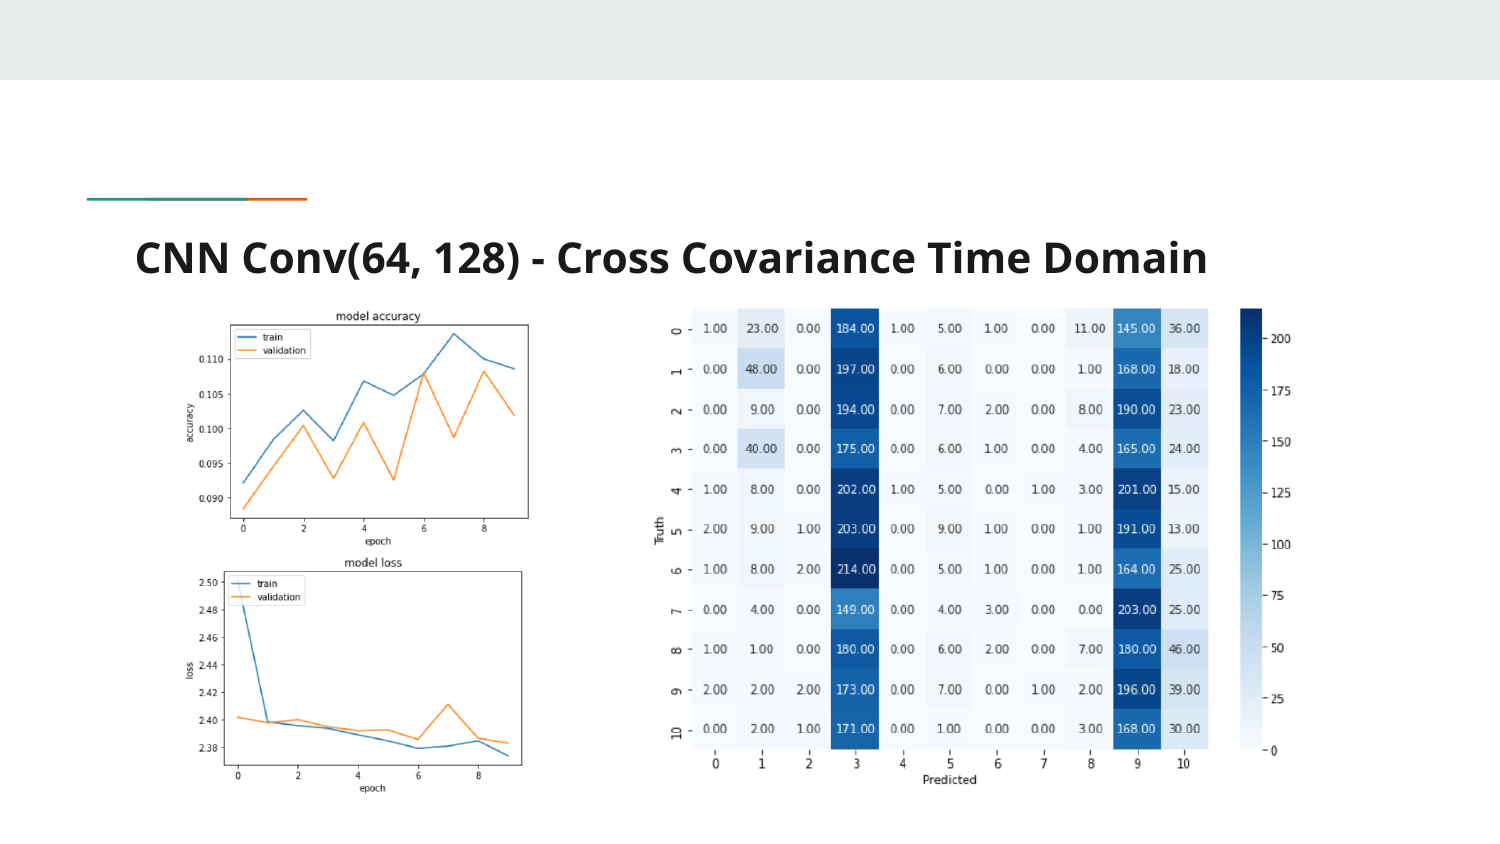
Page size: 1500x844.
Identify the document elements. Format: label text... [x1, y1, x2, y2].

title CNN Conv(64, 128) - Cross Covariance Time Domain [119, 216, 1381, 305]
picture [645, 303, 1298, 794]
picture [174, 303, 536, 794]
